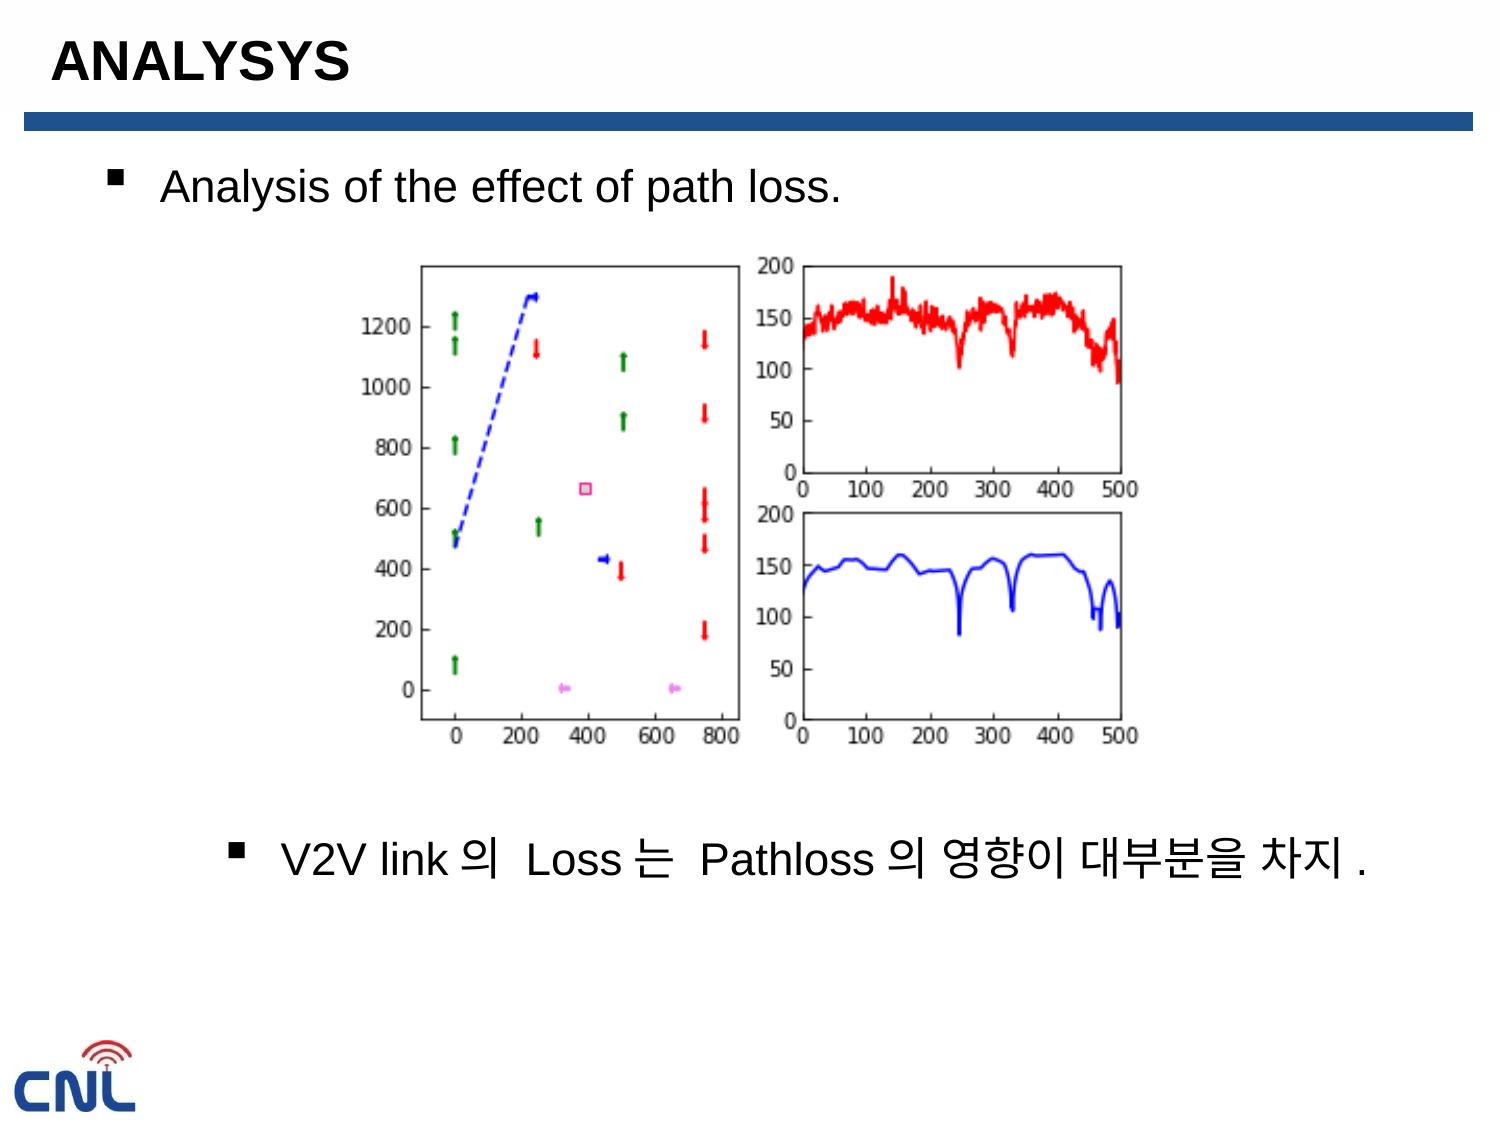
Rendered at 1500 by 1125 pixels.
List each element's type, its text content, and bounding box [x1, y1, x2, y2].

picture [14, 1040, 136, 1112]
title ANALYSYS [35, 1, 1461, 114]
picture [346, 243, 1154, 763]
text_box V2V link의 Loss는 Pathloss의 영향이 대부분을 차지. [209, 822, 1384, 957]
picture [0, 0, 1500, 112]
text_box Analysis of the effect of path loss. [88, 149, 1323, 989]
